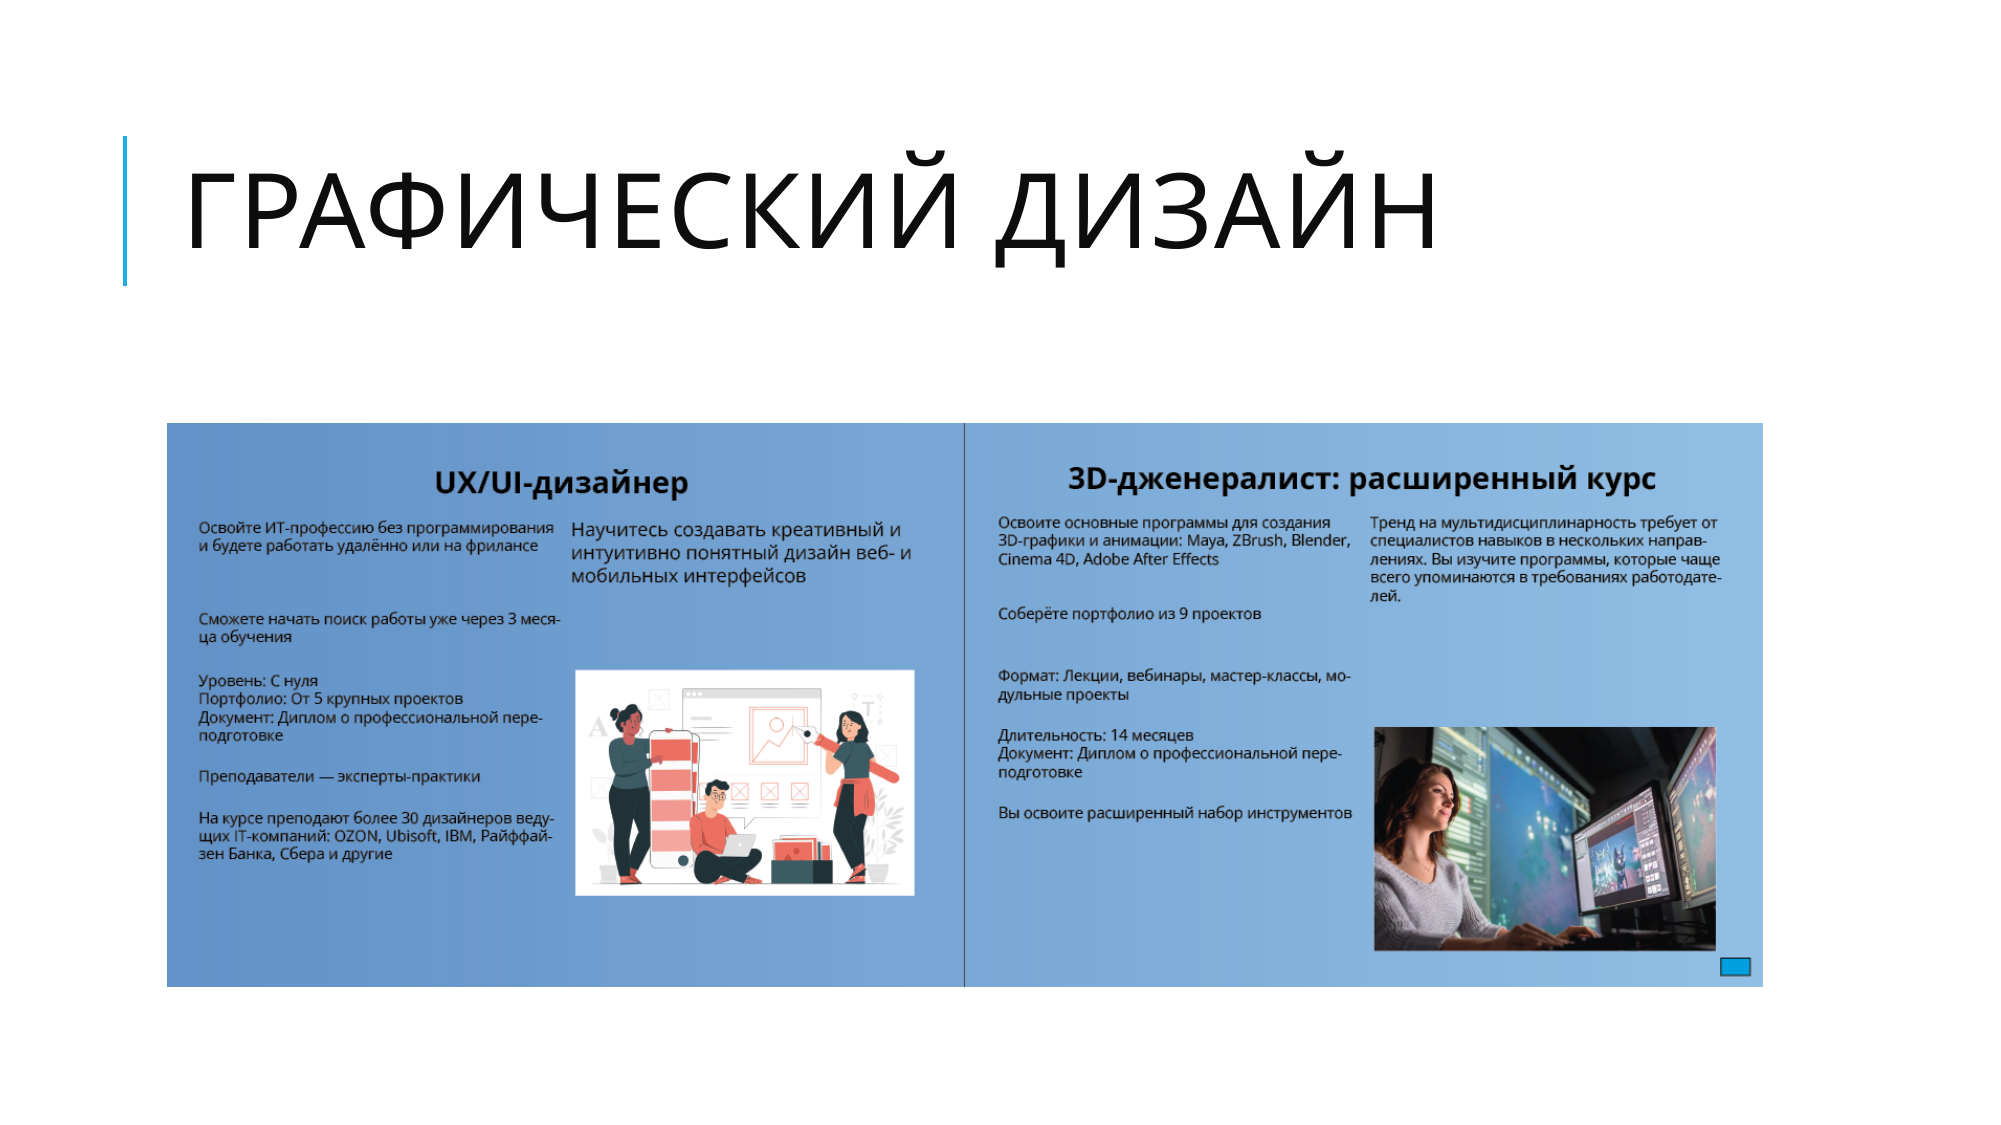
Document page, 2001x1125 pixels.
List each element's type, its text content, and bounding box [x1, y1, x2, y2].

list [167, 423, 1763, 987]
title Графический дизайн [168, 96, 1763, 342]
